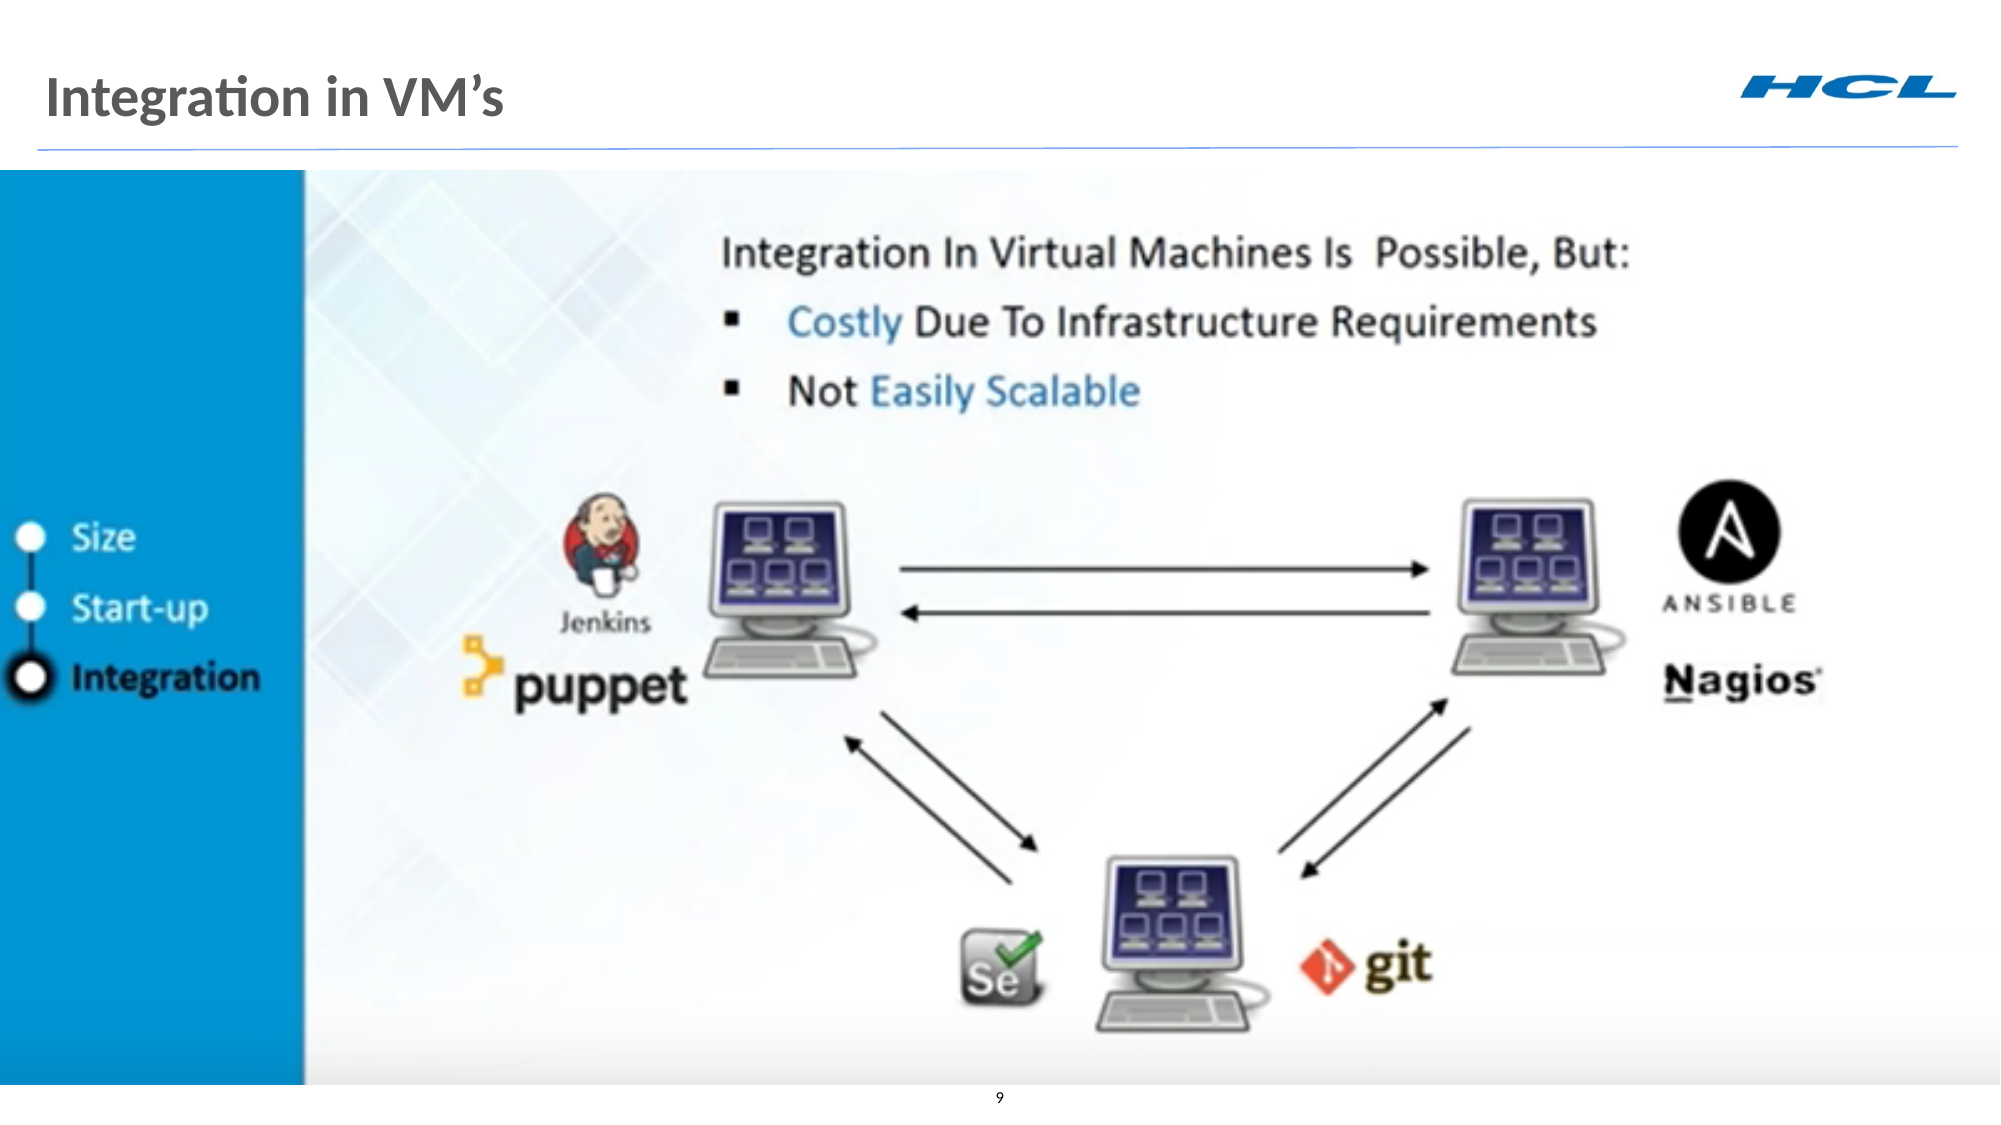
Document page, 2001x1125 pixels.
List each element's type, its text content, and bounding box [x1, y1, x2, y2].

text_box Integration in VM’s [37, 31, 1455, 155]
picture [76, 662, 208, 700]
picture [70, 593, 209, 631]
picture [69, 666, 75, 693]
picture [210, 668, 259, 693]
picture [0, 519, 57, 701]
picture [300, 170, 2000, 1085]
picture [1737, 73, 1959, 102]
picture [71, 520, 136, 552]
